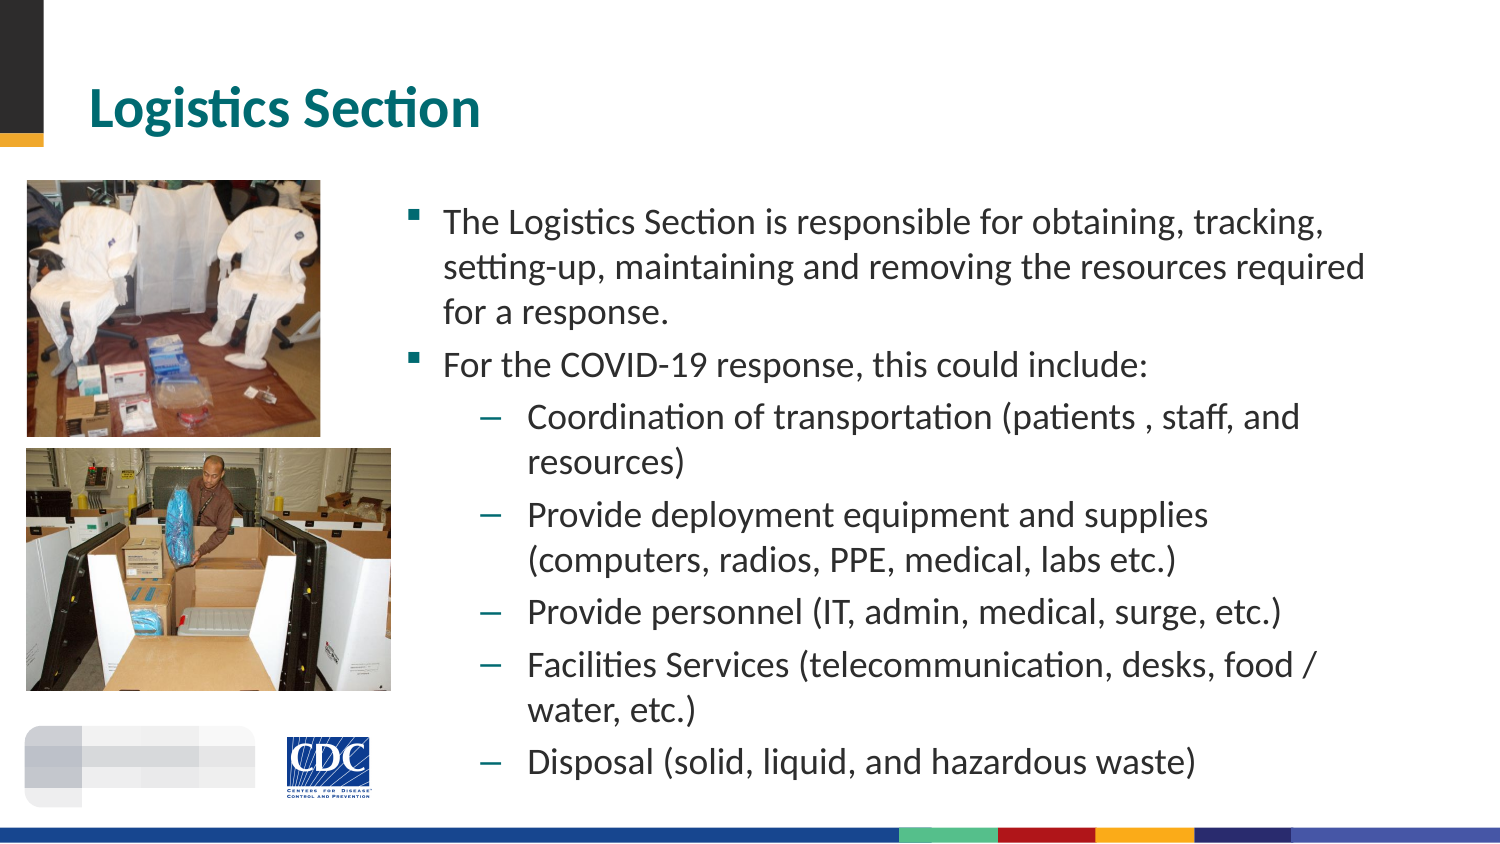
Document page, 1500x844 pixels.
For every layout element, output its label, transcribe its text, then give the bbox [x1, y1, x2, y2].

picture [287, 737, 372, 798]
picture [26, 448, 391, 691]
picture [26, 180, 321, 437]
title Logistics Section [75, 33, 1425, 147]
list The Logistics Section is responsible for obtaining, tracking, setting-up, maintaining and removing the resources required for a response. For the COVID-19 response, this could include: Coordination of transportation (patients , staff, and resources) Provide deployment equipment and supplies (computers, radios, PPE, medical, labs etc.) Provide personnel (IT, admin, medical, surge, etc.) Facilities Services (telecommunication, desks, food / water, etc.) Disposal (solid, liquid, and hazardous waste) [390, 190, 1414, 739]
